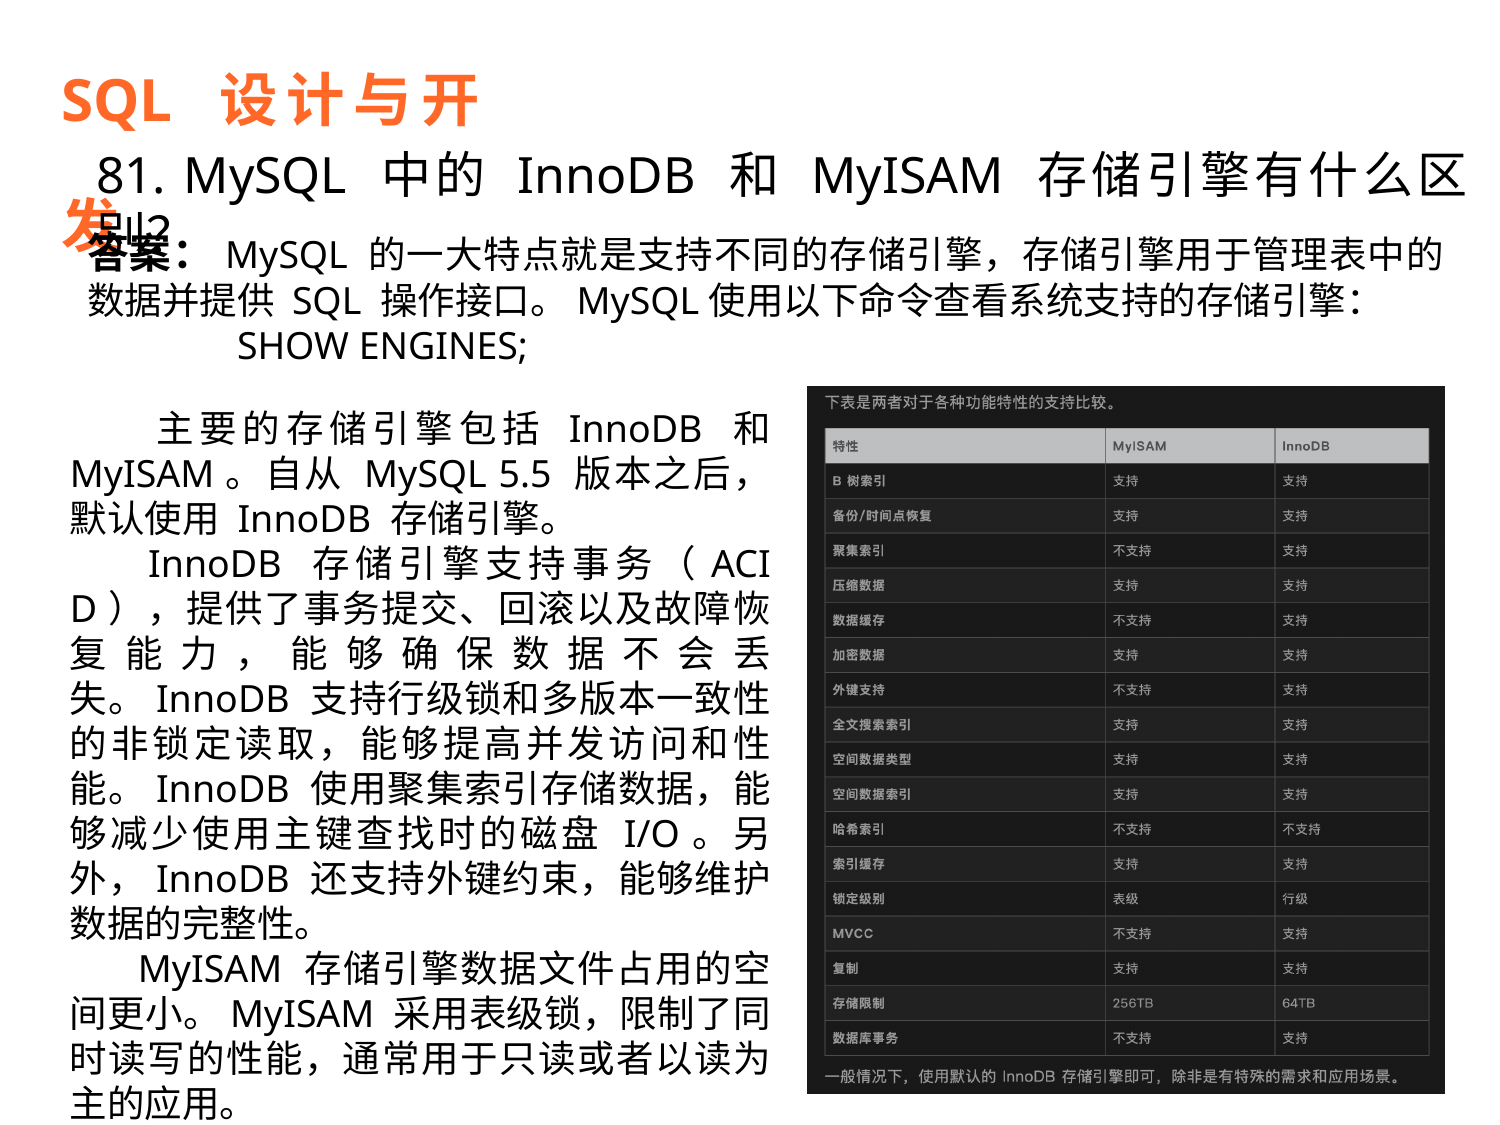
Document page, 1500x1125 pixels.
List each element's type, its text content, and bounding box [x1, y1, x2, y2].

picture [807, 386, 1445, 1095]
text_box 主要的存储引擎包括 InnoDB 和 MyISAM。自从 MySQL 5.5 版本之后，默认使用 InnoDB 存储引擎。 InnoDB 存储引擎支持事务（ACID），提供了事务提交、回滚以及故障恢复能力，能够确保数据不会丢失。InnoDB 支持行级锁和多版本一致性的非锁定读取，能够提高并发访问和性能。InnoDB 使用聚集索引存储数据，能够减少使用主键查找时的磁盘 I/O。另外，InnoDB 还支持外键约束，能够维护数据的完整性。 MyISAM 存储引擎数据文件占用的空间更小。MyISAM 采用表级锁，限制了同时读写的性能，通常用于只读或者以读为主的应用。 [55, 397, 786, 1125]
text_box 81. MySQL 中的 InnoDB 和 MyISAM 存储引擎有什么区别？ [81, 135, 1483, 271]
text_box 答案：MySQL 的一大特点就是支持不同的存储引擎，存储引擎用于管理表中的数据并提供 SQL 操作接口。MySQL使用以下命令查看系统支持的存储引擎： SHOW ENGINES; [72, 219, 1459, 375]
text_box SQL 设计与开发 [46, 0, 495, 141]
